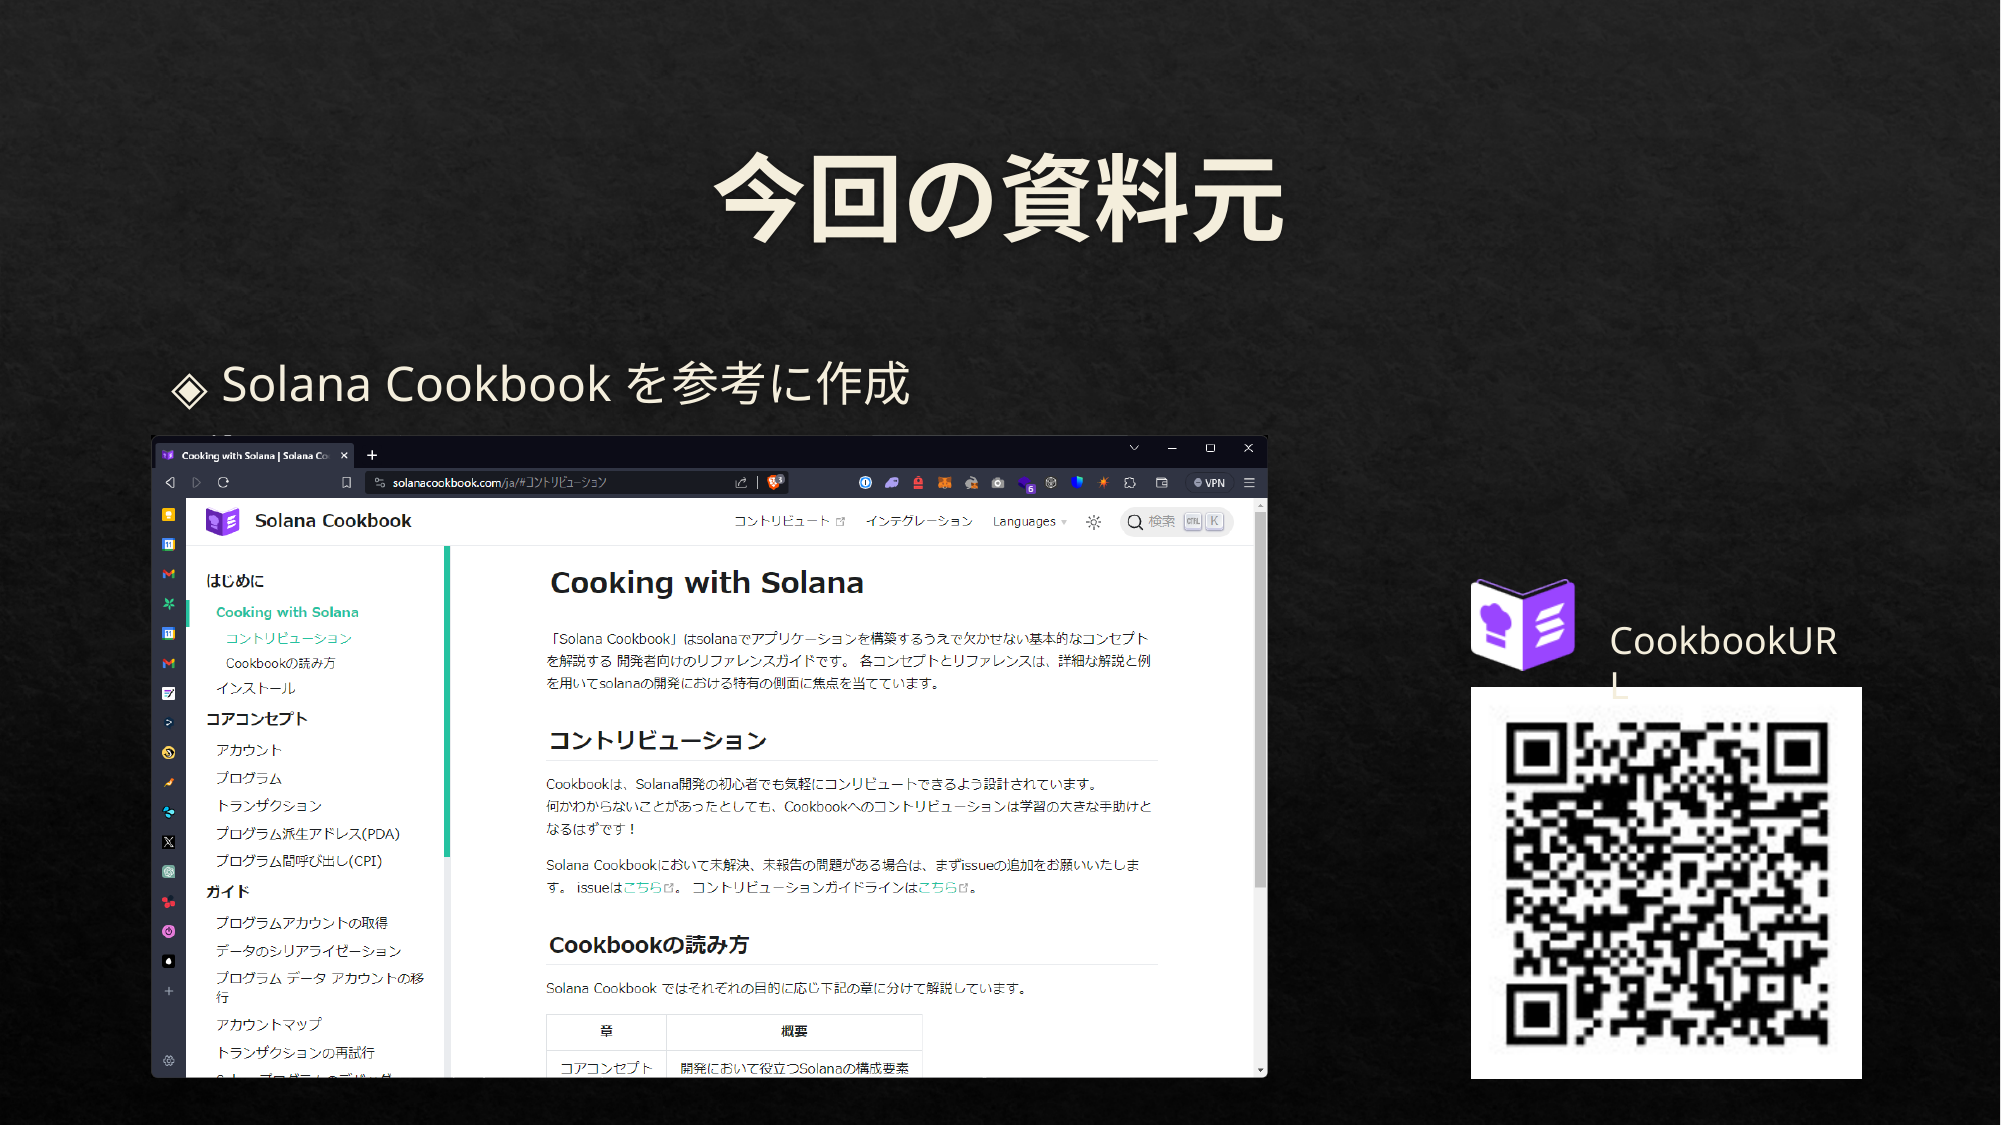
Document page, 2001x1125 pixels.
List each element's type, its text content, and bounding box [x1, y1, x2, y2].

text_box CookbookURL [1594, 609, 1863, 687]
title 今回の資料元 [149, 99, 1849, 307]
picture [0, 0, 2001, 1125]
list Solana Cookbookを参考に作成 [149, 340, 1849, 950]
